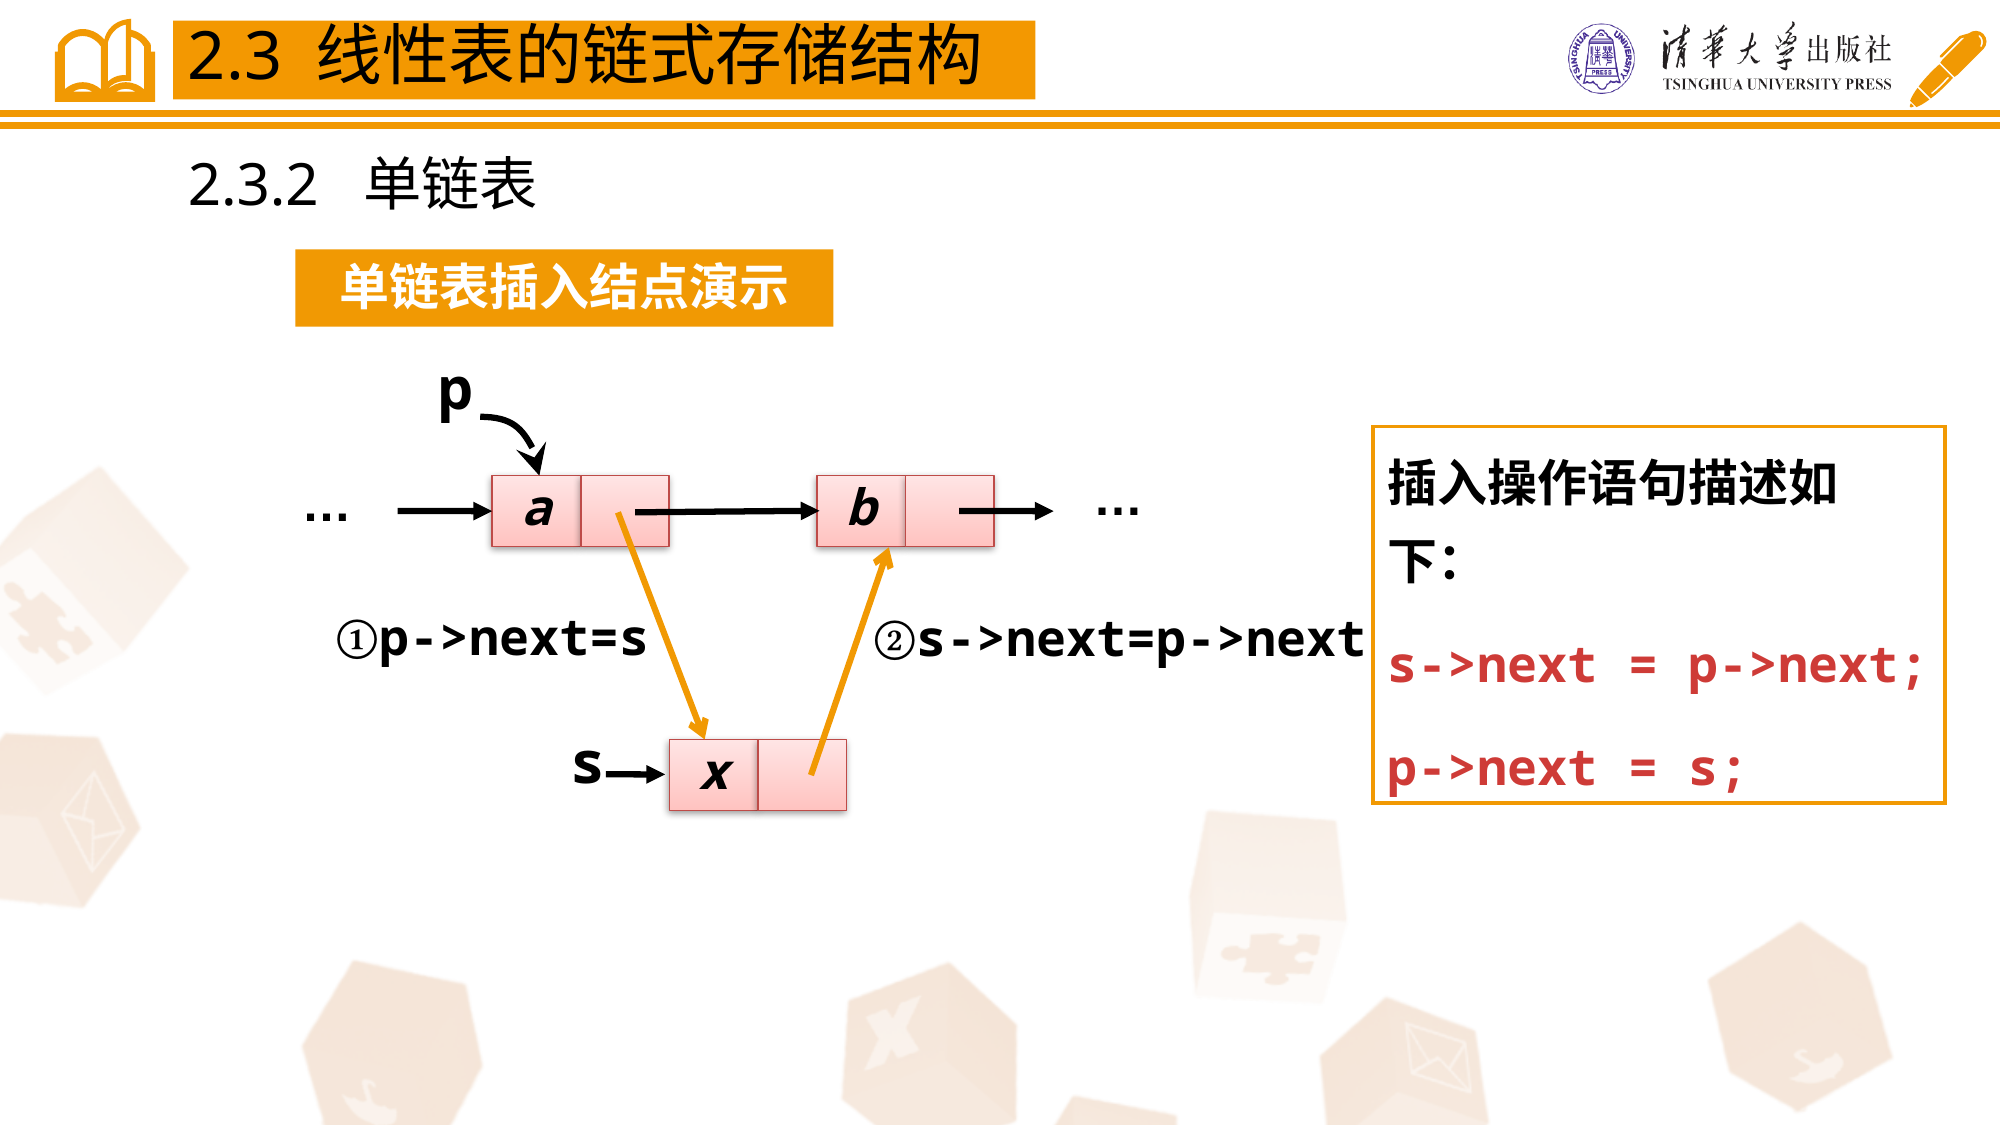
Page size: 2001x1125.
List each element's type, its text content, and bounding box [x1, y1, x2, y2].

text_box p [424, 357, 496, 429]
text_box 单链表插入结点演示 [295, 249, 834, 327]
text_box 插入操作语句描述如下： s->next = p->next; p->next = s; [1373, 426, 1945, 804]
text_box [320, 512, 705, 740]
text_box [757, 739, 847, 790]
picture [1936, 78, 1948, 90]
text_box b [816, 475, 902, 545]
text_box [905, 475, 995, 545]
text_box 2.3 线性表的链式存储结构 [173, 20, 1036, 100]
text_box … [279, 475, 374, 539]
text_box 2.3.2 单链表 [173, 153, 599, 225]
text_box … [1070, 469, 1166, 533]
text_box [479, 504, 490, 510]
text_box s [556, 749, 627, 803]
text_box [959, 504, 1054, 518]
picture [737, 791, 1928, 1125]
text_box [705, 504, 820, 518]
text_box a [491, 475, 577, 510]
text_box [580, 475, 670, 510]
picture [1531, 0, 1973, 149]
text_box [810, 546, 1396, 776]
text_box x [669, 739, 754, 811]
text_box [480, 418, 546, 476]
text_box [605, 768, 666, 781]
